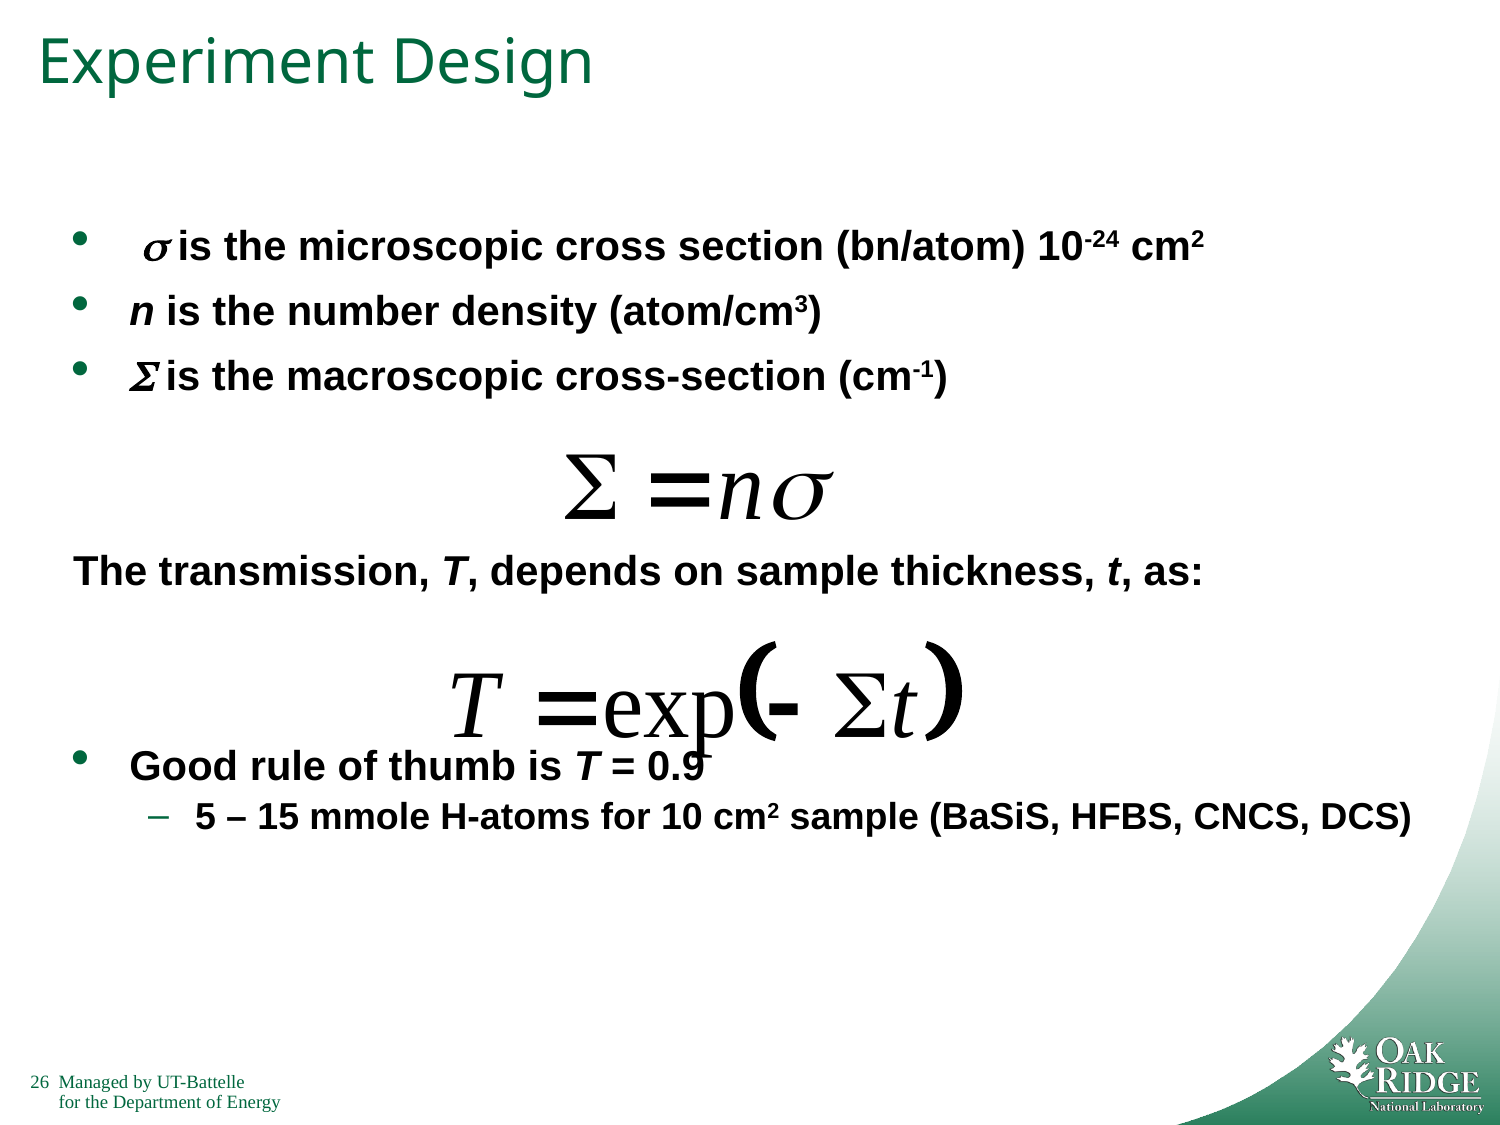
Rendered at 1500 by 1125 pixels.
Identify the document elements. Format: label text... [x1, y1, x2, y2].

picture [1318, 1027, 1495, 1119]
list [551, 436, 851, 544]
title Experiment Design [21, 25, 1462, 105]
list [437, 640, 966, 778]
list s is the microscopic cross section (bn/atom) 10-24 cm2 n is the number density (atom/cm3) S is the macroscopic cross-section (cm-1) The transmission, T, depends on sample thickness, t, as: Good rule of thumb is T = 0.9 5 – 15 mmole H-atoms for 10 cm2 sample (BaSiS, HFBS, CNCS, DCS) [57, 220, 1443, 897]
